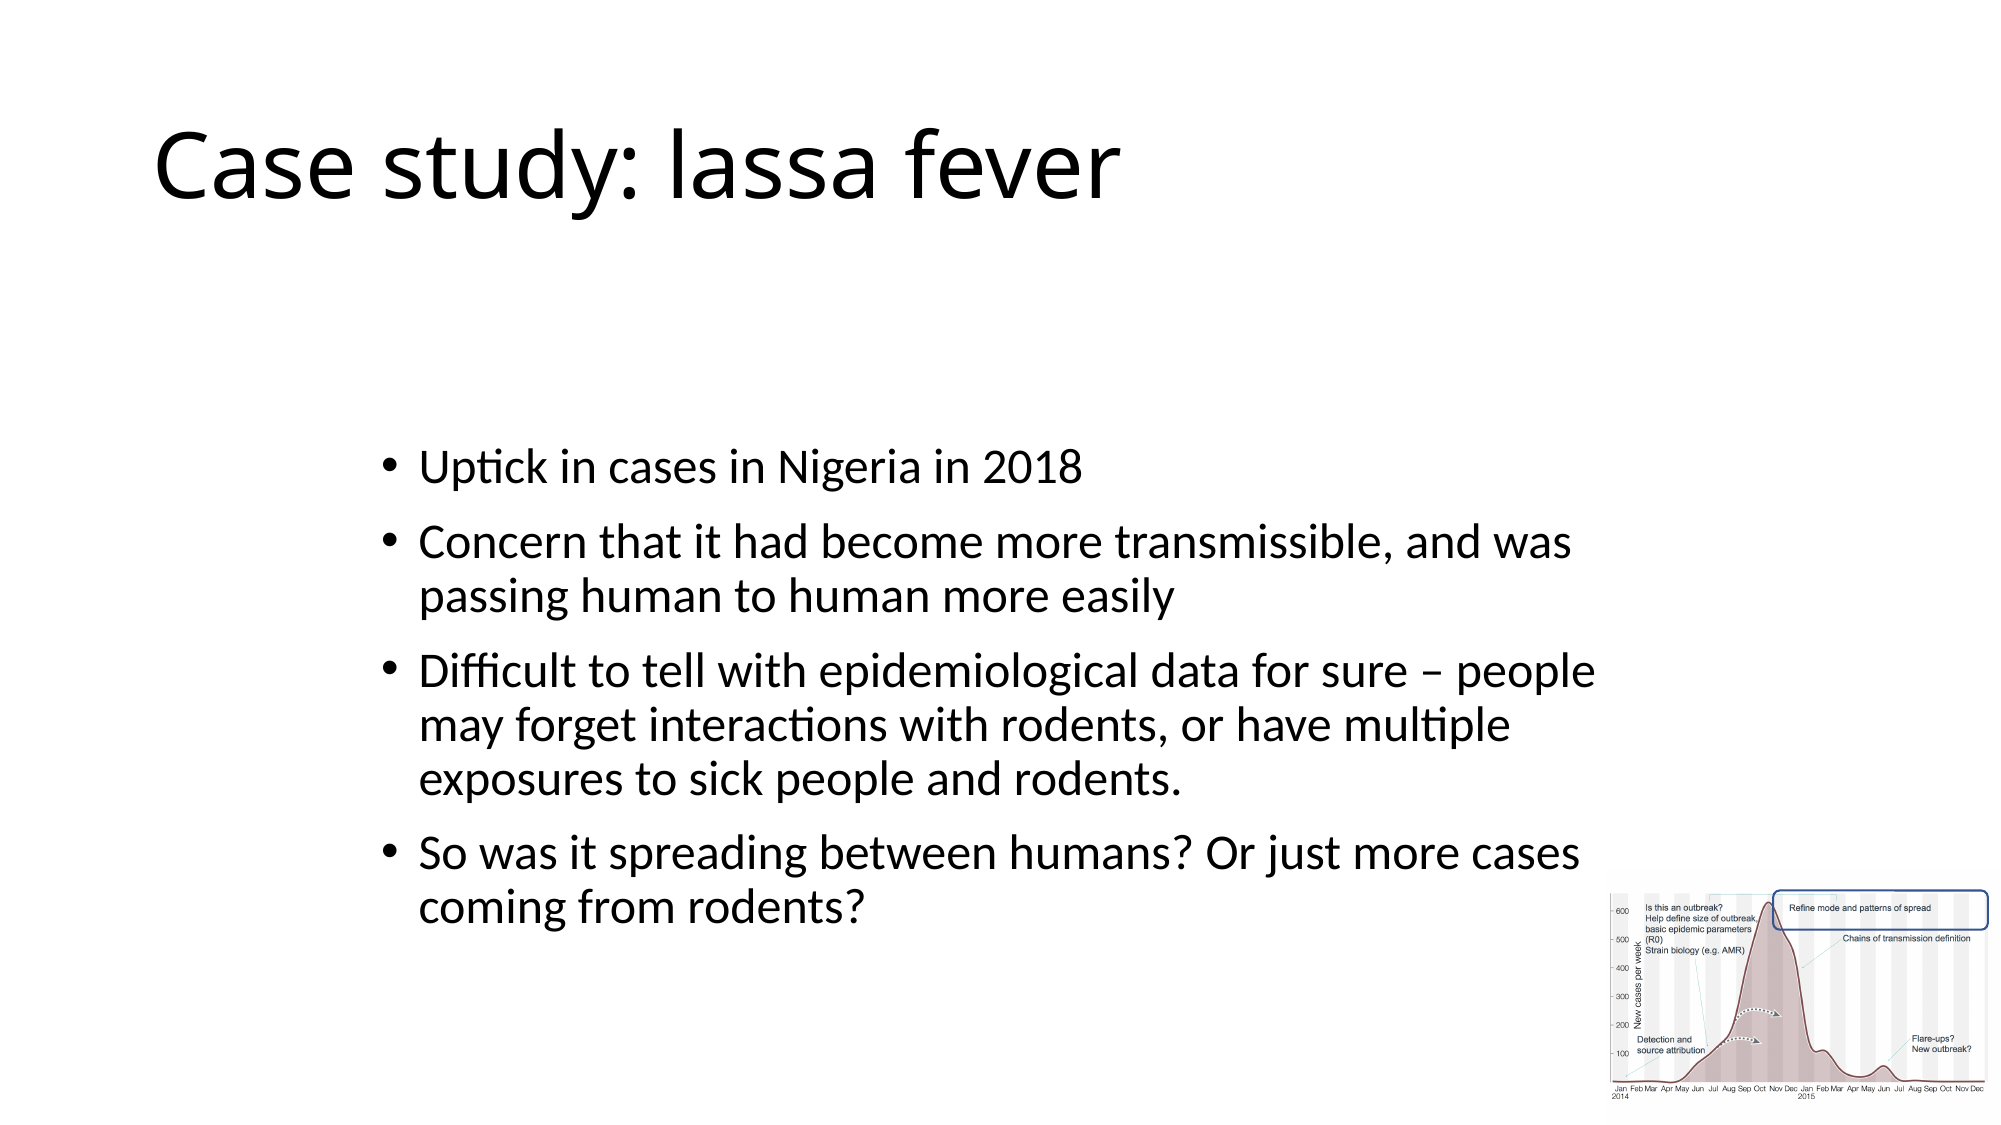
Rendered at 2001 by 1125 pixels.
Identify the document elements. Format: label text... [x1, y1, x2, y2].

picture [1606, 870, 2000, 1125]
title Case study: lassa fever [137, 59, 1863, 278]
list Uptick in cases in Nigeria in 2018 Concern that it had become more transmissible, and was passing human to human more easily Difficult to tell with epidemiological data for sure – people may forget interactions with rodents, or have multiple exposures to sick people and rodents. So was it spreading between humans? Or just more cases coming from rodents? [366, 432, 1634, 1085]
